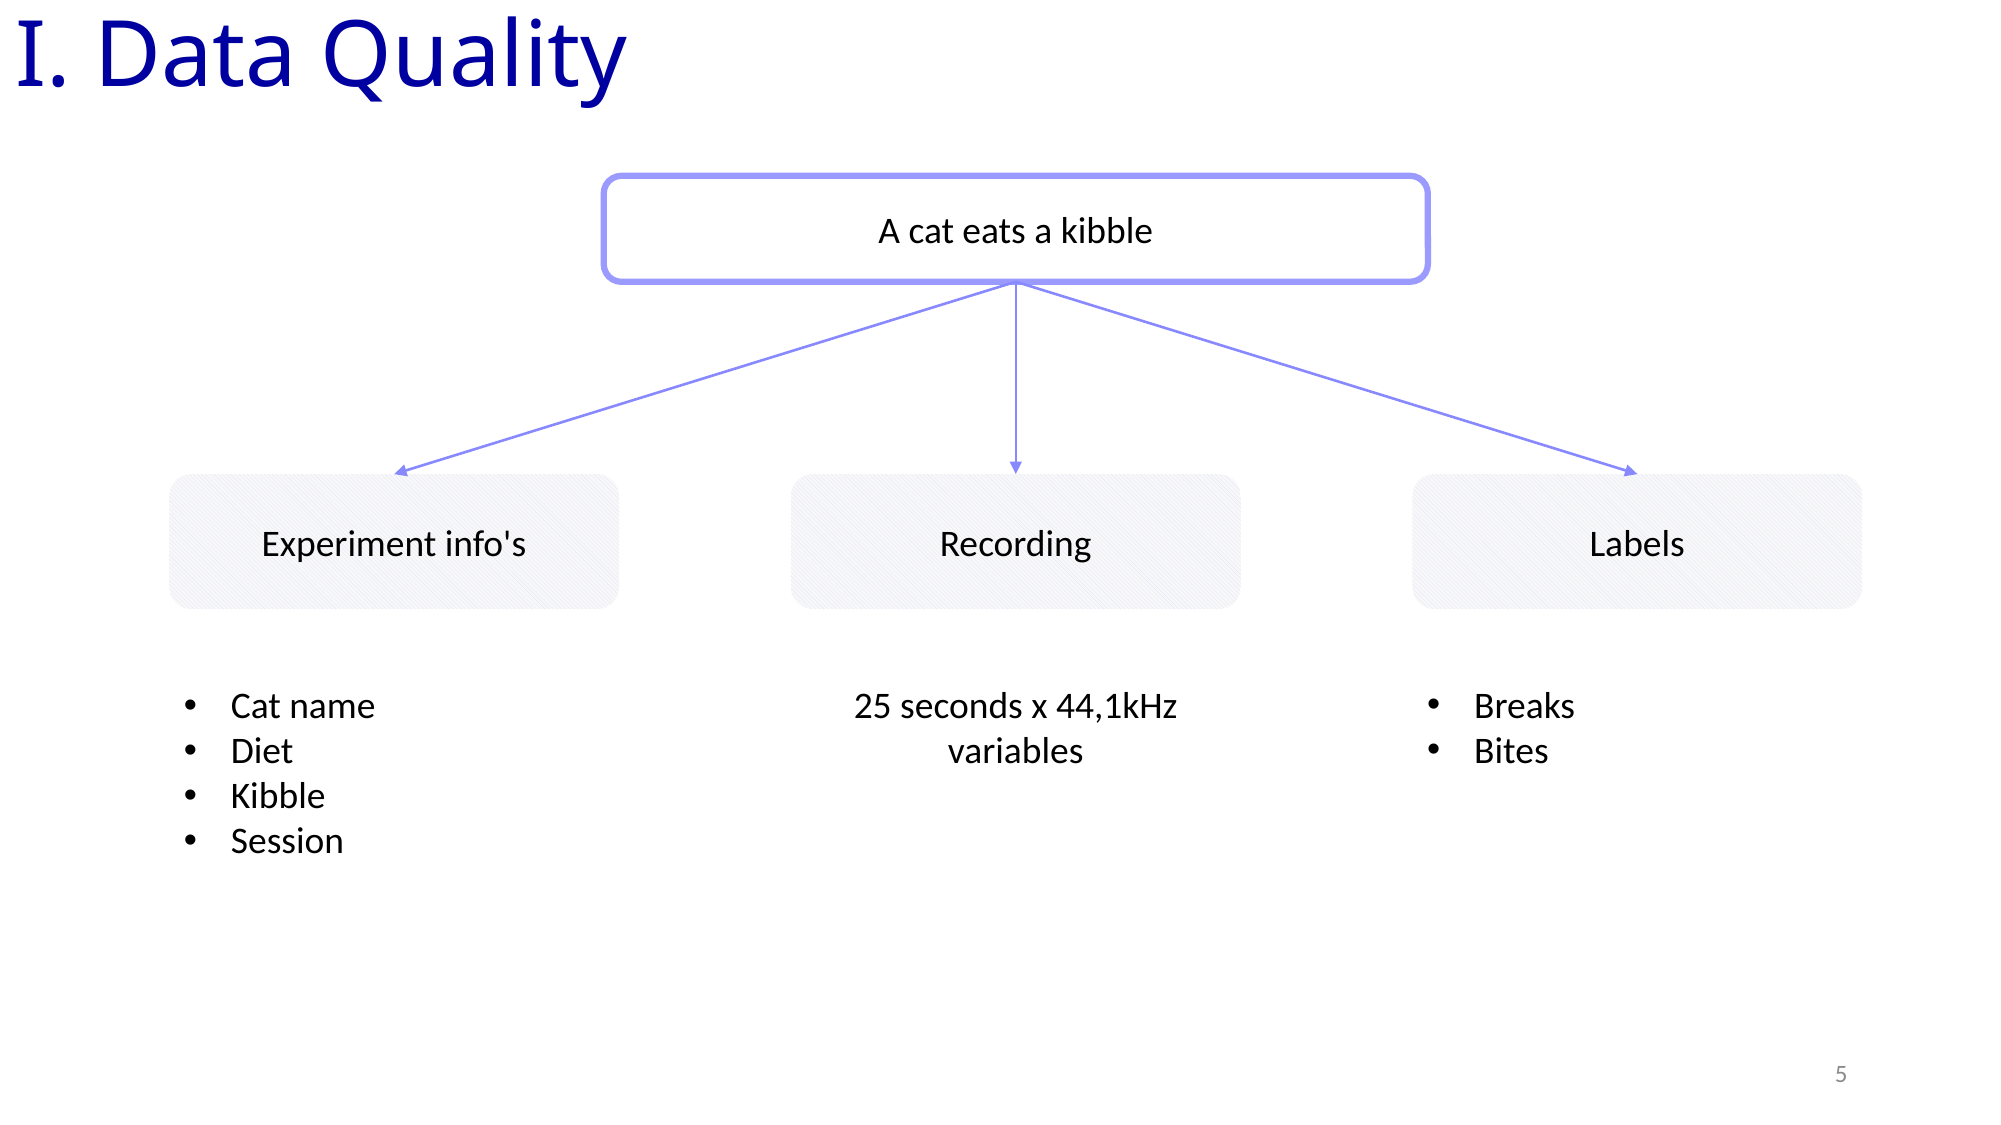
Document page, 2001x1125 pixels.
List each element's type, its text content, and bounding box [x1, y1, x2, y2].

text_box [394, 281, 1015, 475]
text_box Recording [789, 475, 1242, 611]
text_box Experiment info's [168, 473, 621, 611]
text_box 25 seconds x 44,1kHz variables [790, 673, 1241, 779]
text_box Breaks Bites [1412, 673, 1863, 779]
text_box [1015, 281, 1638, 475]
text_box I. Data Quality [0, 0, 1725, 218]
slide_number 5 [1412, 1042, 1863, 1103]
text_box A cat eats a kibble [602, 174, 1429, 281]
text_box Labels [1411, 473, 1864, 611]
text_box Cat name Diet Kibble Session [169, 674, 620, 869]
